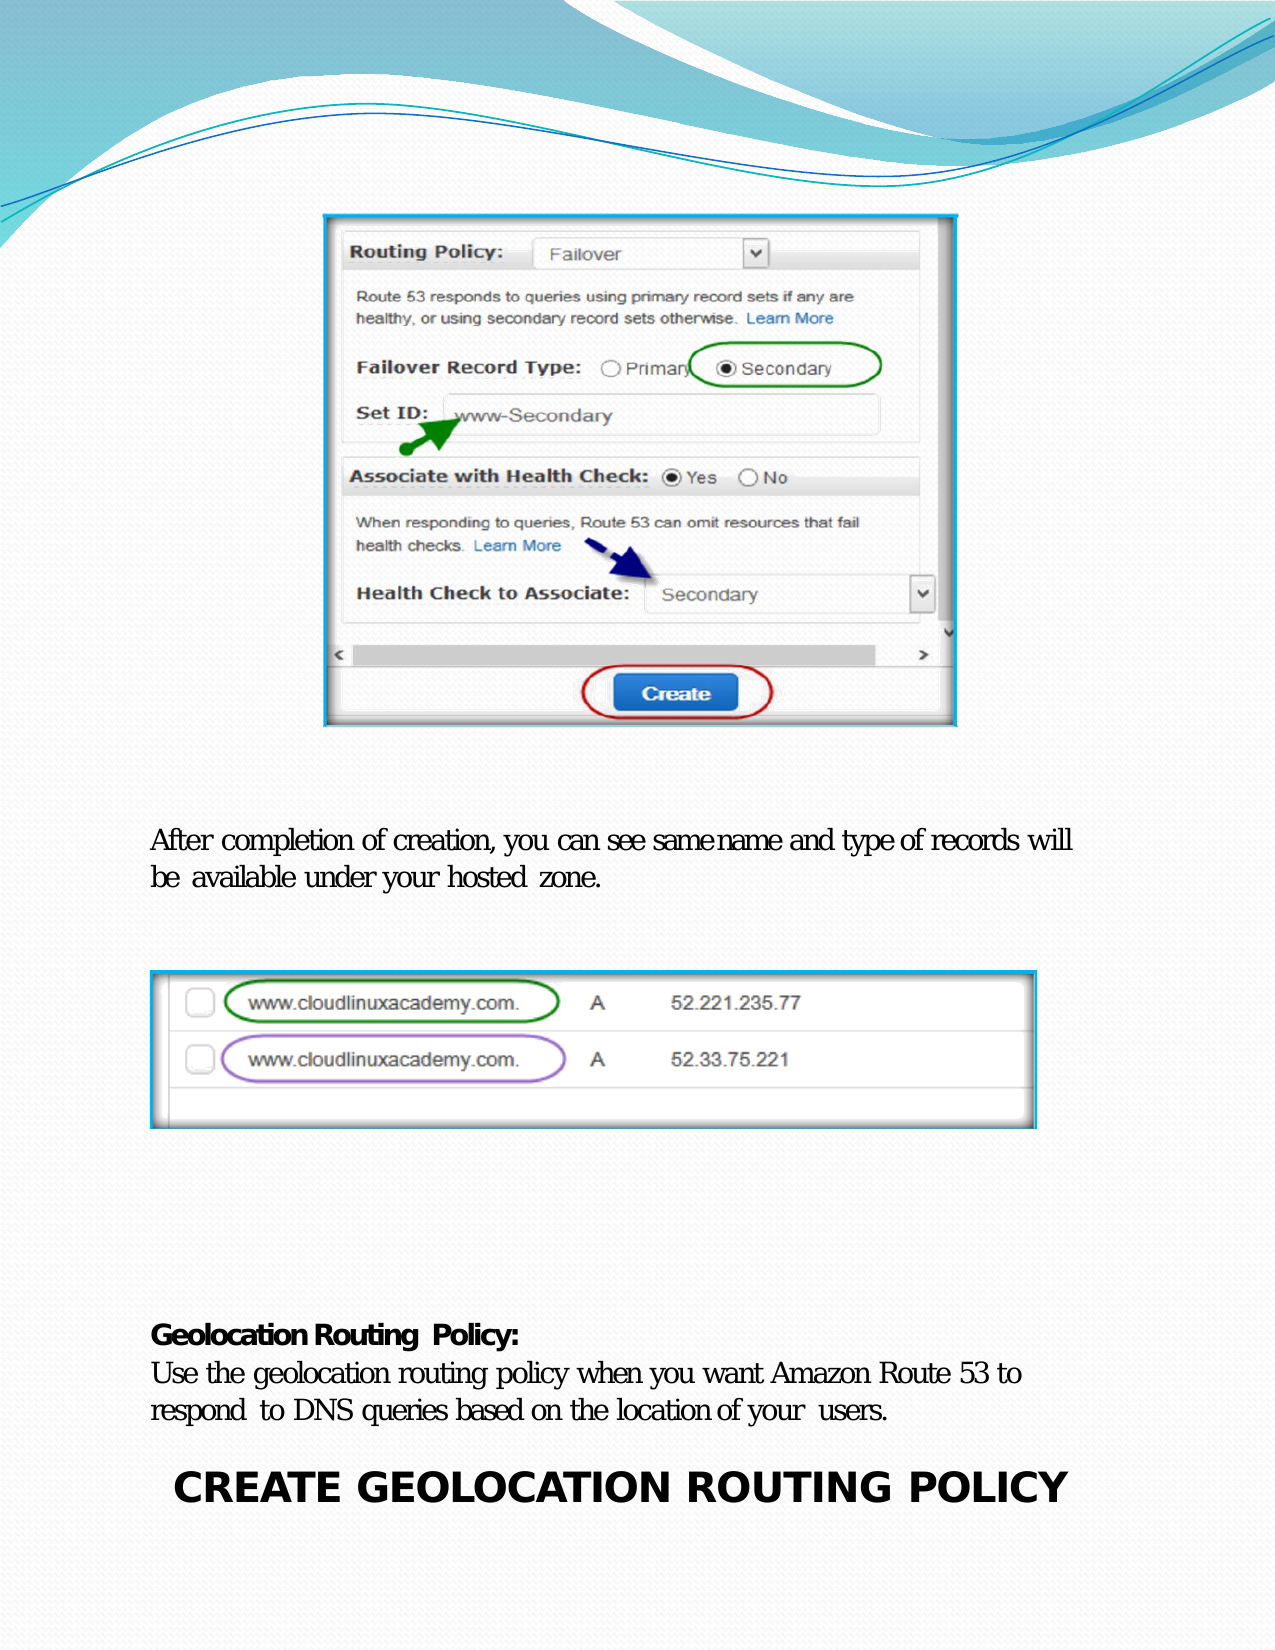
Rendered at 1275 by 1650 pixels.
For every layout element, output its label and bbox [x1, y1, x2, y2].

text_box [82, 212, 1275, 1650]
